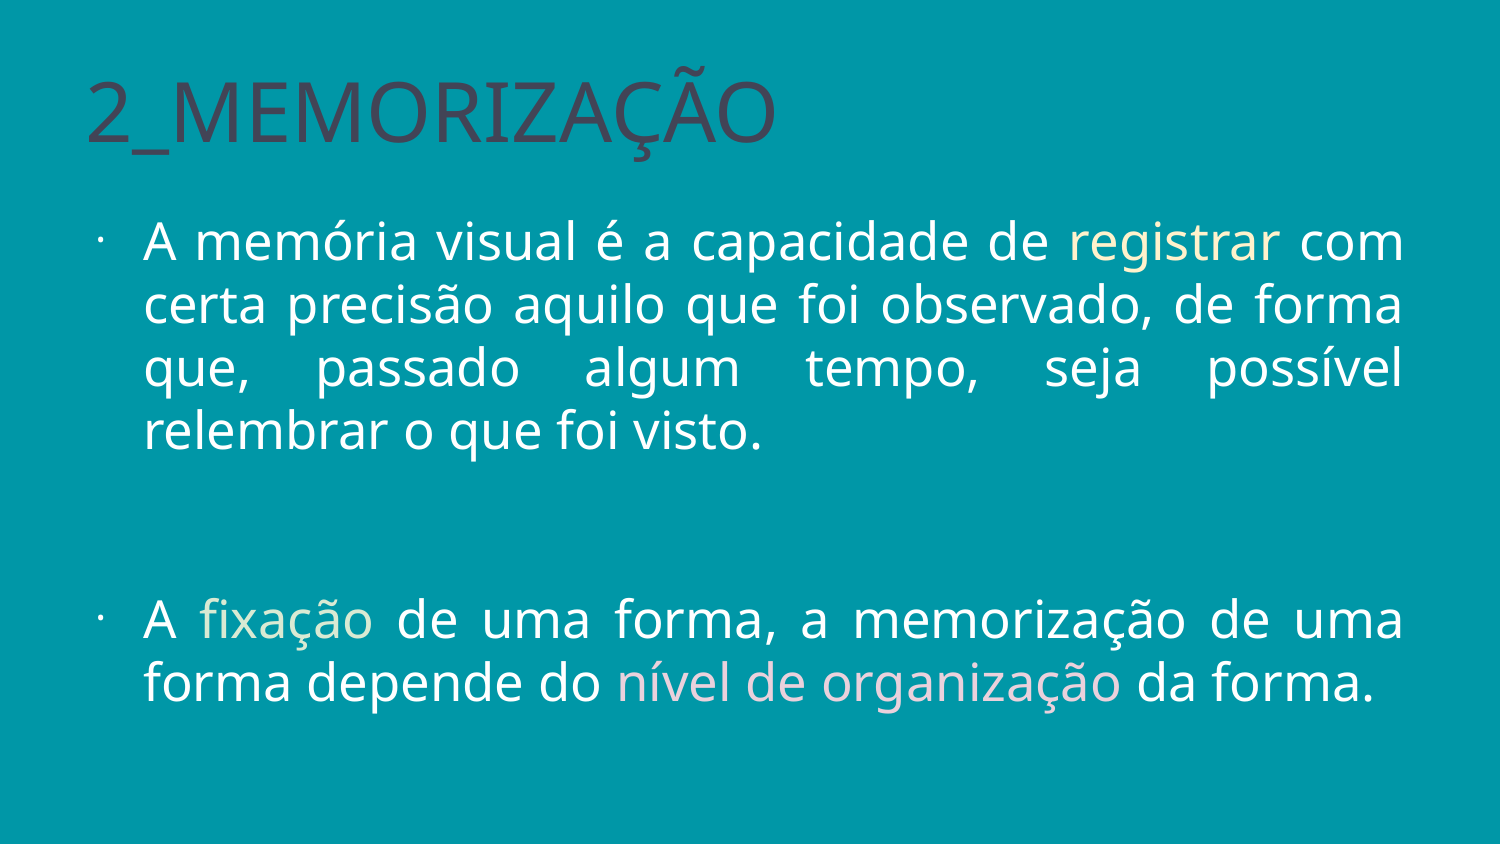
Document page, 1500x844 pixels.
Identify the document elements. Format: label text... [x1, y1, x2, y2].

title 2_MEMORIZAÇÃO [70, 35, 1421, 167]
text_box A memória visual é a capacidade de registrar com certa precisão aquilo que foi observado, de forma que, passado algum tempo, seja possível relembrar o que foi visto. A fixação de uma forma, a memorização de uma forma depende do nível de organização da forma. [70, 193, 1421, 726]
